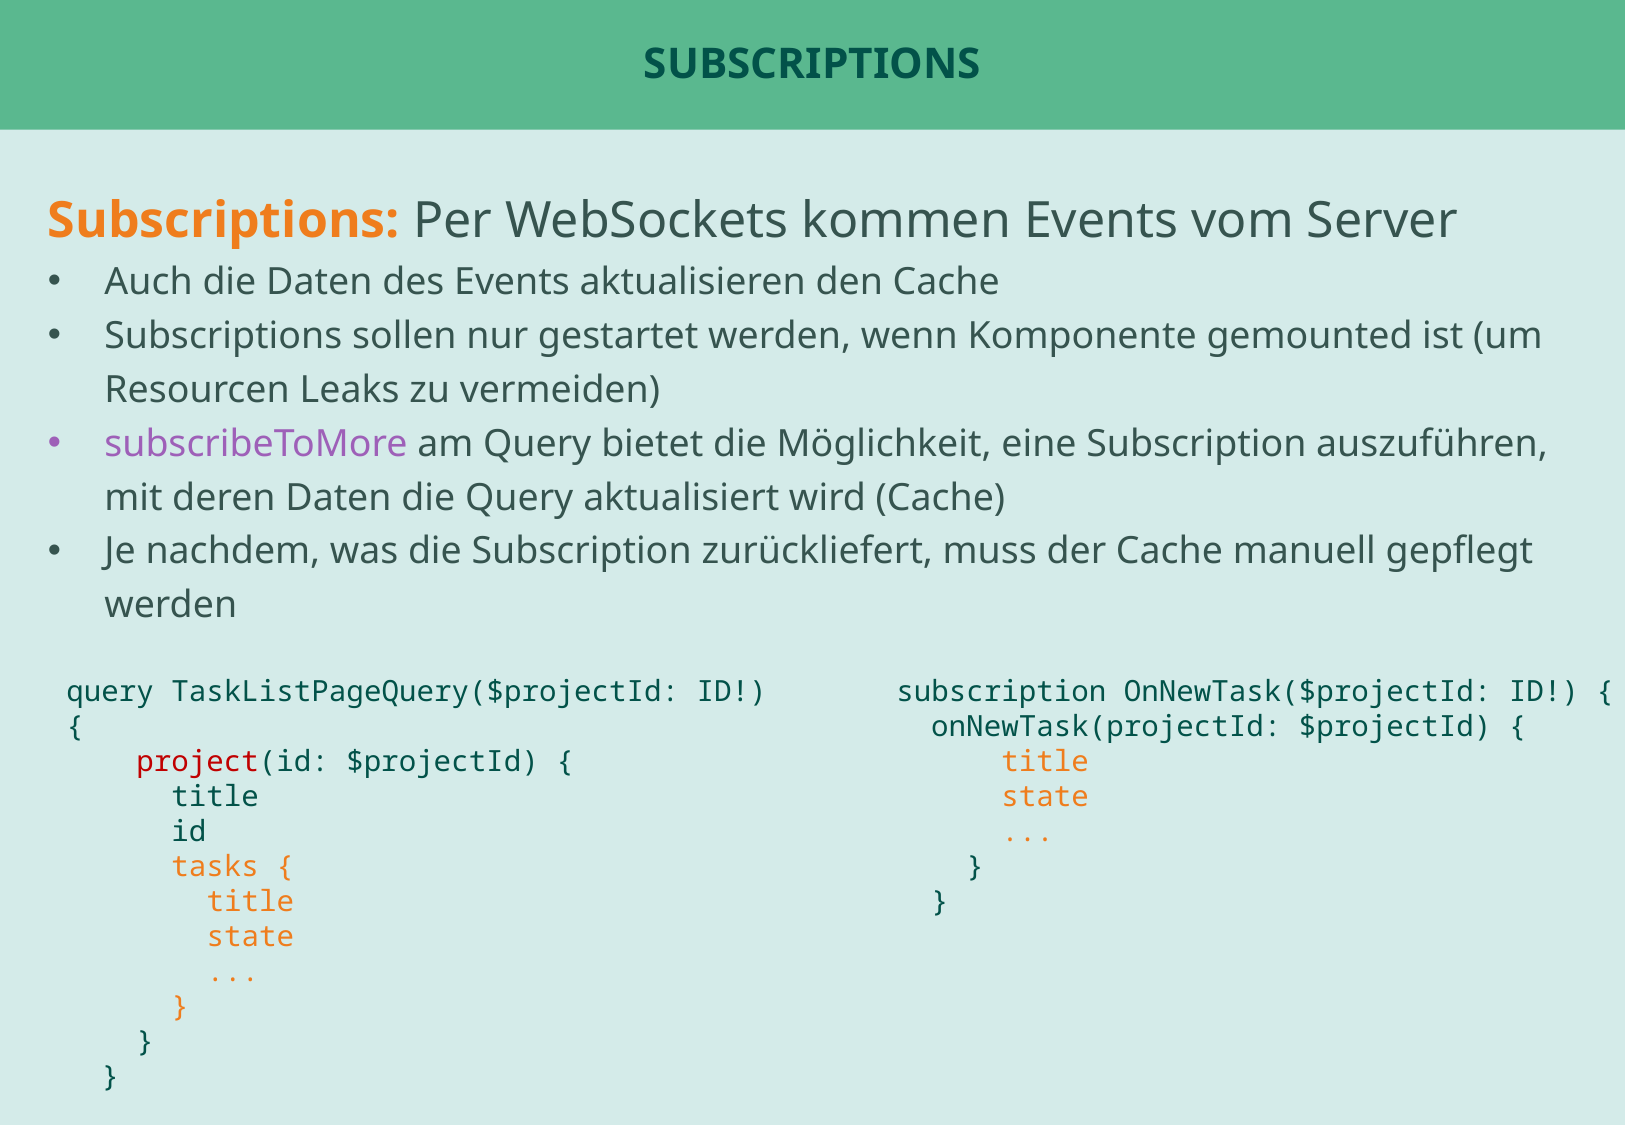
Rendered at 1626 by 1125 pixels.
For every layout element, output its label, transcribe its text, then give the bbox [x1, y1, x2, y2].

text_box Subscriptions: Per WebSockets kommen Events vom Server Auch die Daten des Events aktualisieren den Cache Subscriptions sollen nur gestartet werden, wenn Komponente gemounted ist (um Resourcen Leaks zu vermeiden) subscribeToMore am Query bietet die Möglichkeit, eine Subscription auszuführen, mit deren Daten die Query aktualisiert wird (Cache) Je nachdem, was die Subscription zurückliefert, muss der Cache manuell gepflegt werden [33, 168, 1592, 633]
text_box subscription OnNewTask($projectId: ID!) { onNewTask(projectId: $projectId) { title state ... } } [881, 665, 1625, 925]
title Subscriptions [0, 0, 1625, 130]
text_box query TaskListPageQuery($projectId: ID!) { project(id: $projectId) { title id tasks { title state ... } } } [51, 665, 813, 1100]
